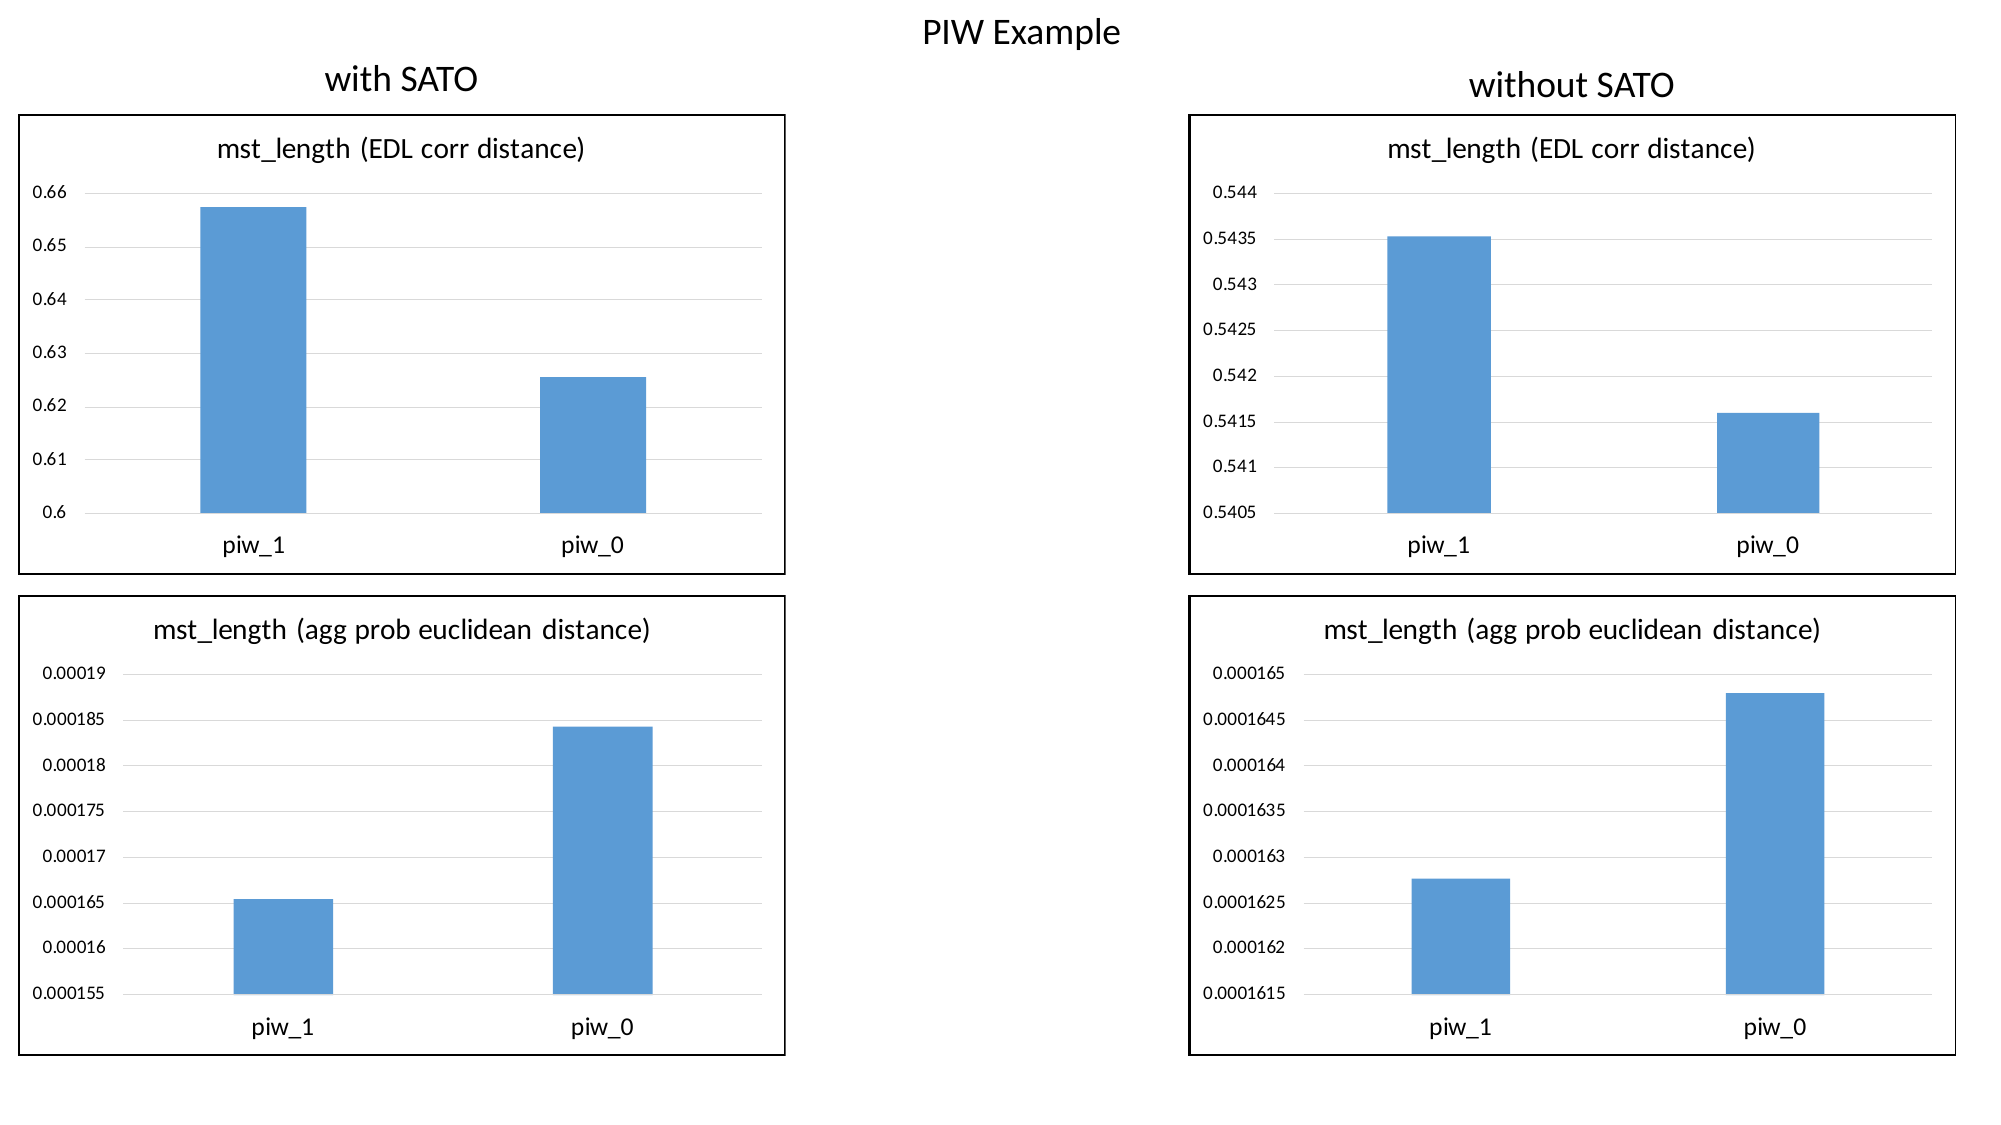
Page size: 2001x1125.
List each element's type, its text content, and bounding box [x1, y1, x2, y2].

picture [17, 113, 786, 575]
picture [17, 594, 786, 1056]
text_box PIW Example [907, 0, 1137, 60]
text_box without SATO [1454, 53, 1690, 113]
picture [1187, 594, 1956, 1056]
text_box with SATO [309, 46, 494, 107]
picture [1187, 113, 1956, 575]
